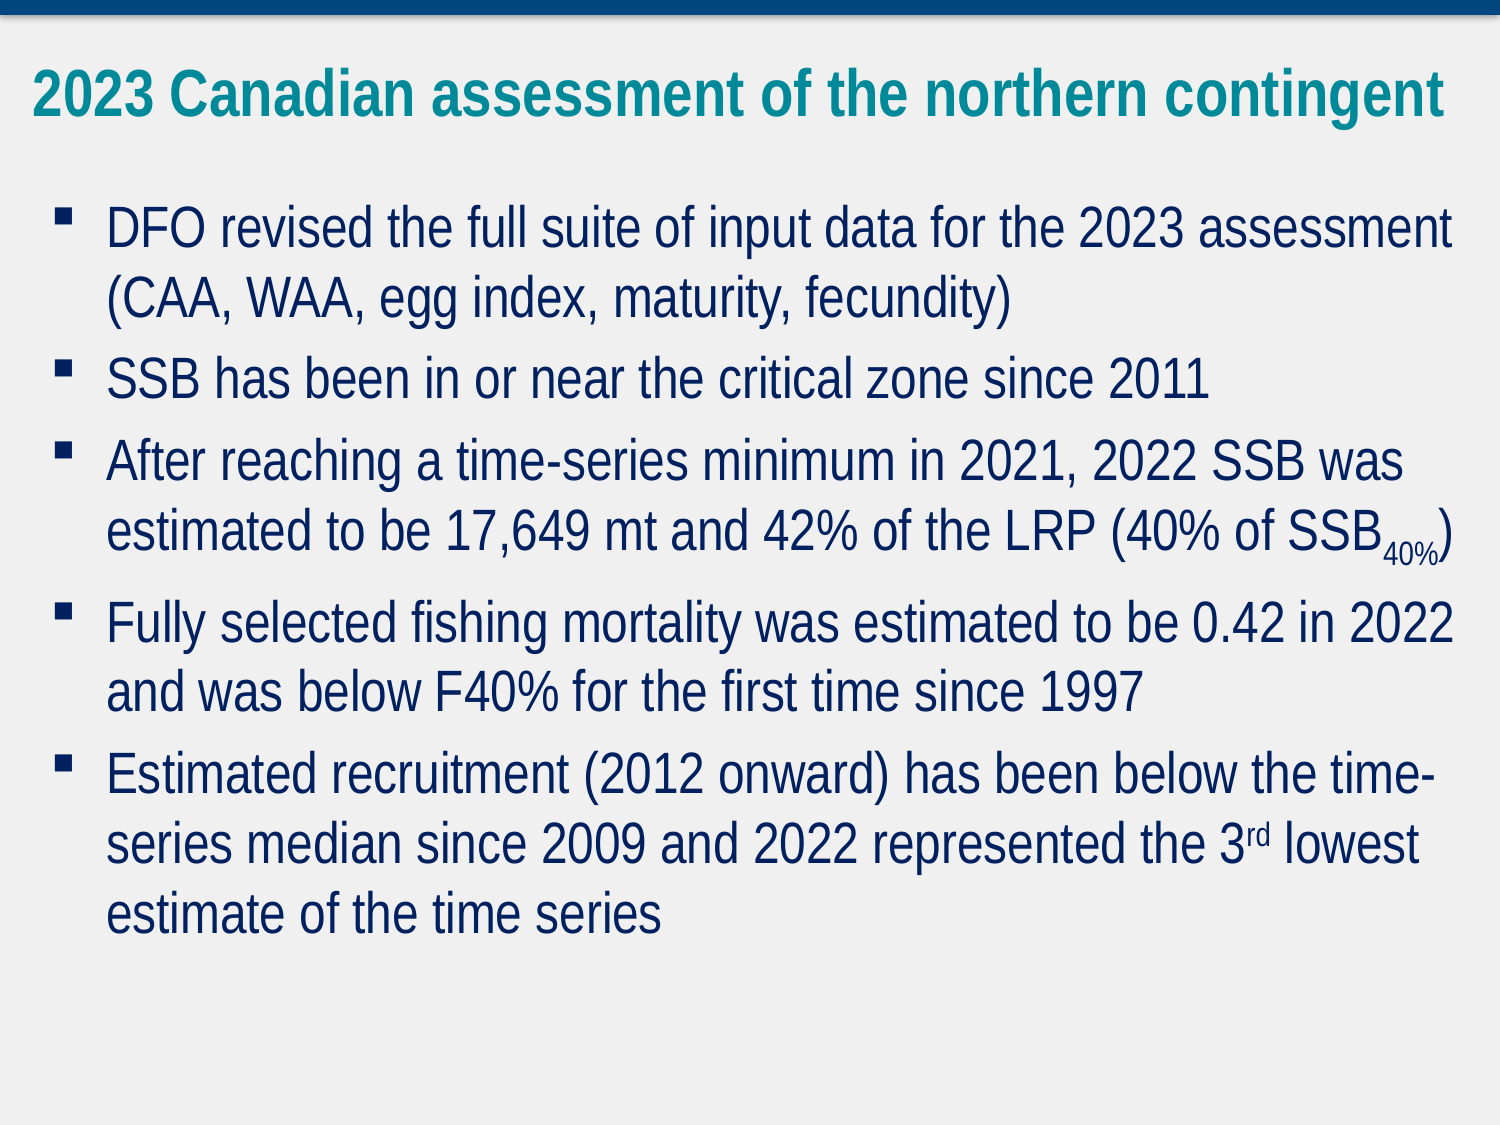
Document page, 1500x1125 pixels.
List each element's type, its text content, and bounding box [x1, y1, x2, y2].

text_box DFO revised the full suite of input data for the 2023 assessment (CAA, WAA, egg index, maturity, fecundity) SSB has been in or near the critical zone since 2011 After reaching a time-series minimum in 2021, 2022 SSB was estimated to be 17,649 mt and 42% of the LRP (40% of SSB40%) Fully selected fishing mortality was estimated to be 0.42 in 2022 and was below F40% for the first time since 1997 Estimated recruitment (2012 onward) has been below the time-series median since 2009 and 2022 represented the 3rd lowest estimate of the time series [35, 181, 1500, 1015]
text_box [17, 146, 1500, 1114]
text_box 2023 Canadian assessment of the northern contingent [17, 41, 1484, 146]
